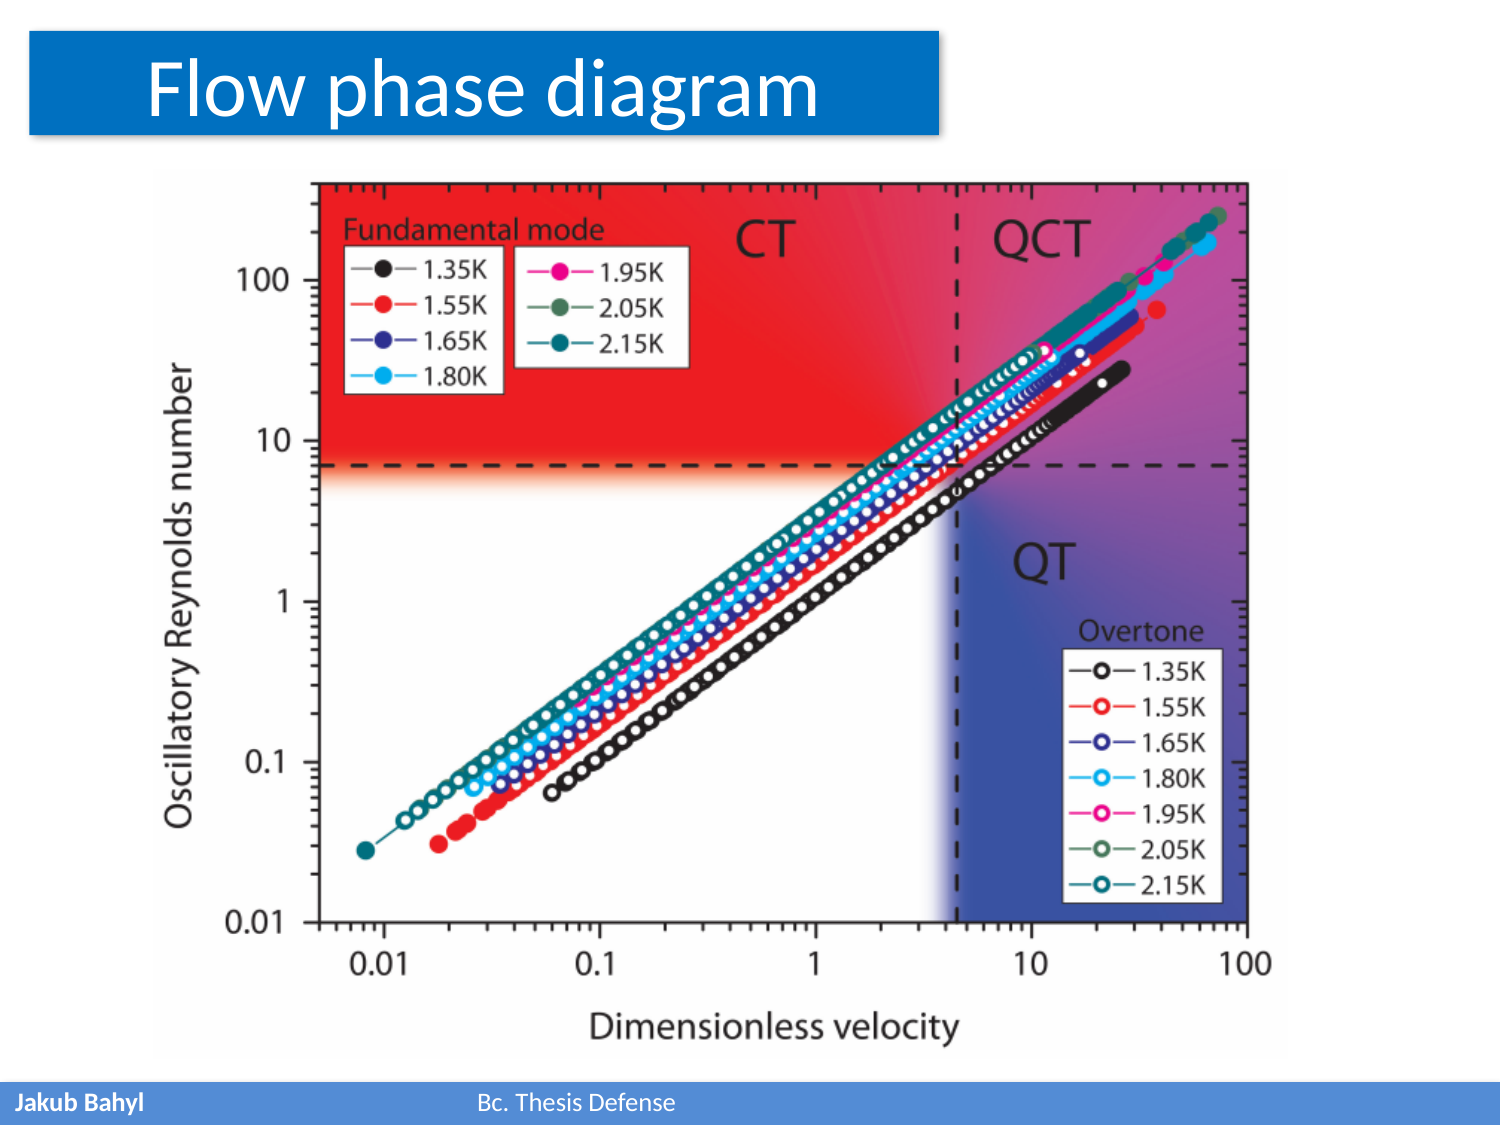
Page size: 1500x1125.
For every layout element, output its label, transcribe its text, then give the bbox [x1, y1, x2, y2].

text_box Flow phase diagram [29, 30, 939, 136]
picture [153, 168, 1288, 1059]
text_box Jakub Bahyl Bc. Thesis Defense [0, 1082, 1500, 1125]
